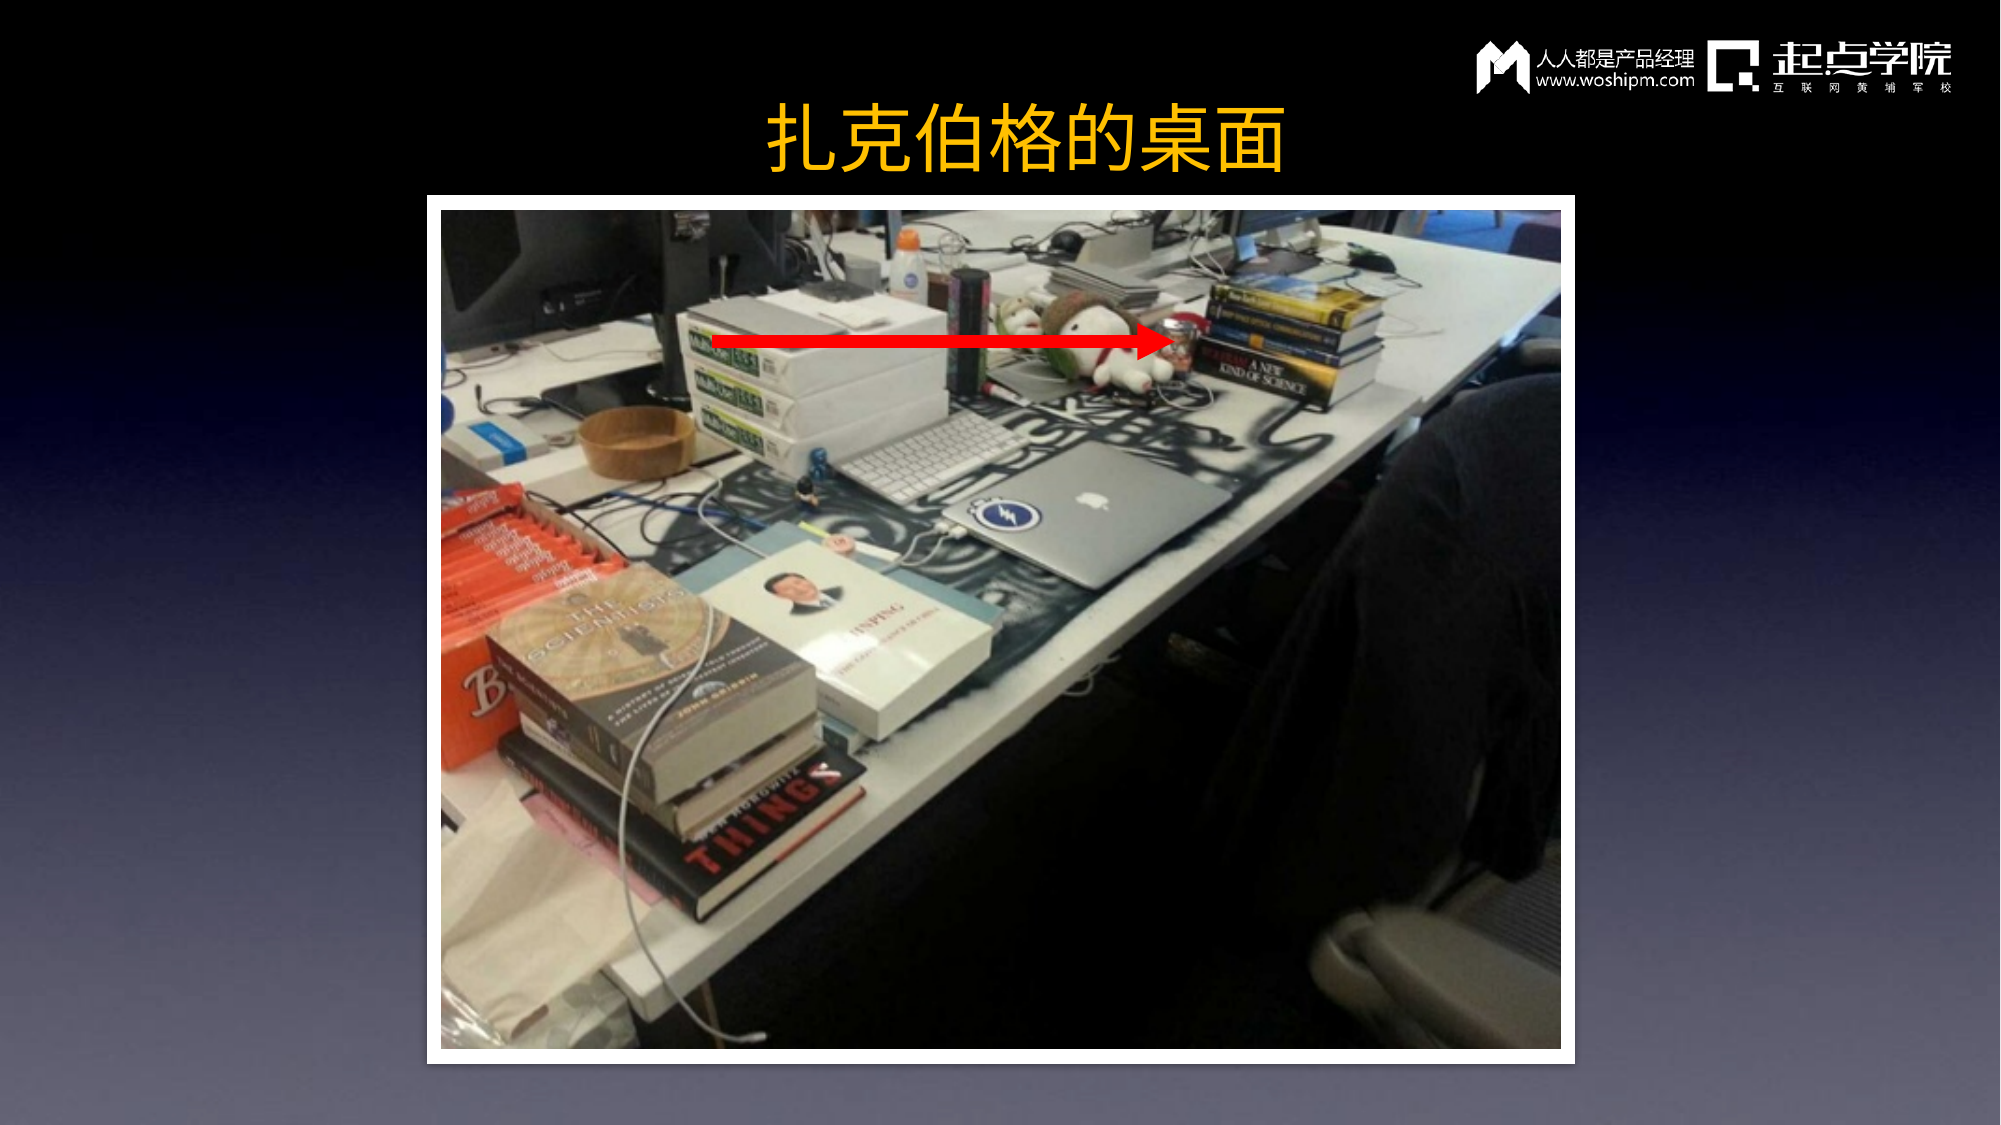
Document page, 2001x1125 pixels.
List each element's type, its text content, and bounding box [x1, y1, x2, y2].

text_box 扎克伯格的桌面 [748, 83, 1304, 189]
picture [0, 0, 2001, 1125]
